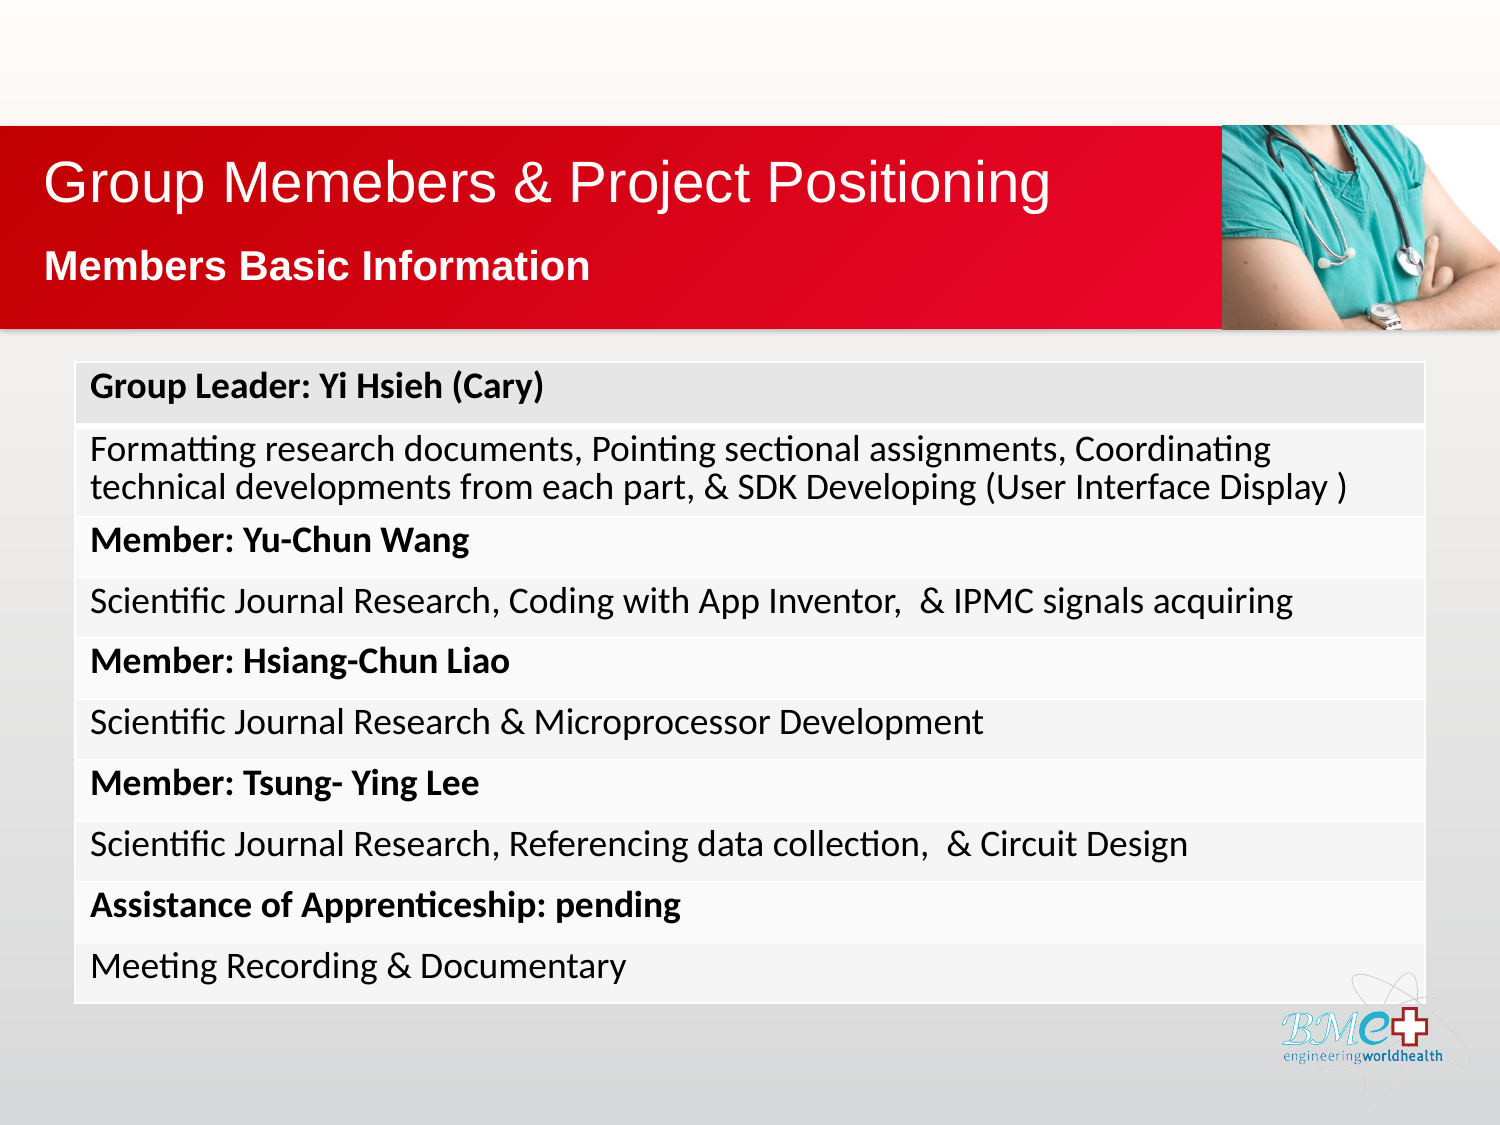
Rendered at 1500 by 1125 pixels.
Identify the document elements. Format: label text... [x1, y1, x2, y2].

table_cell Member: Yu-Chun Wang [76, 518, 1424, 577]
table_cell Scientific Journal Research & Microprocessor Development [76, 700, 1424, 759]
table_cell Meeting Recording & Documentary [76, 943, 1247, 1002]
table_cell Scientific Journal Research, Referencing data collection, & Circuit Design [76, 822, 1424, 881]
table_cell Formatting research documents, Pointing sectional assignments, Coordinating technical developments from each part, & SDK Developing (User Interface Display ) [76, 429, 1424, 516]
table_cell Scientific Journal Research, Coding with App Inventor, & IPMC signals acquiring [76, 578, 1424, 637]
picture [1222, 125, 1500, 330]
list Members Basic Information [29, 237, 1094, 297]
table_cell Member: Hsiang-Chun Liao [76, 639, 1424, 698]
table_cell Member: Tsung- Ying Lee [76, 761, 1424, 820]
table_cell Assistance of Apprenticeship: pending [76, 883, 1424, 942]
picture [1248, 943, 1500, 1125]
title Group Memebers & Project Positioning [29, 136, 1164, 230]
table_header Group Leader: Yi Hsieh (Cary) [76, 363, 1424, 423]
